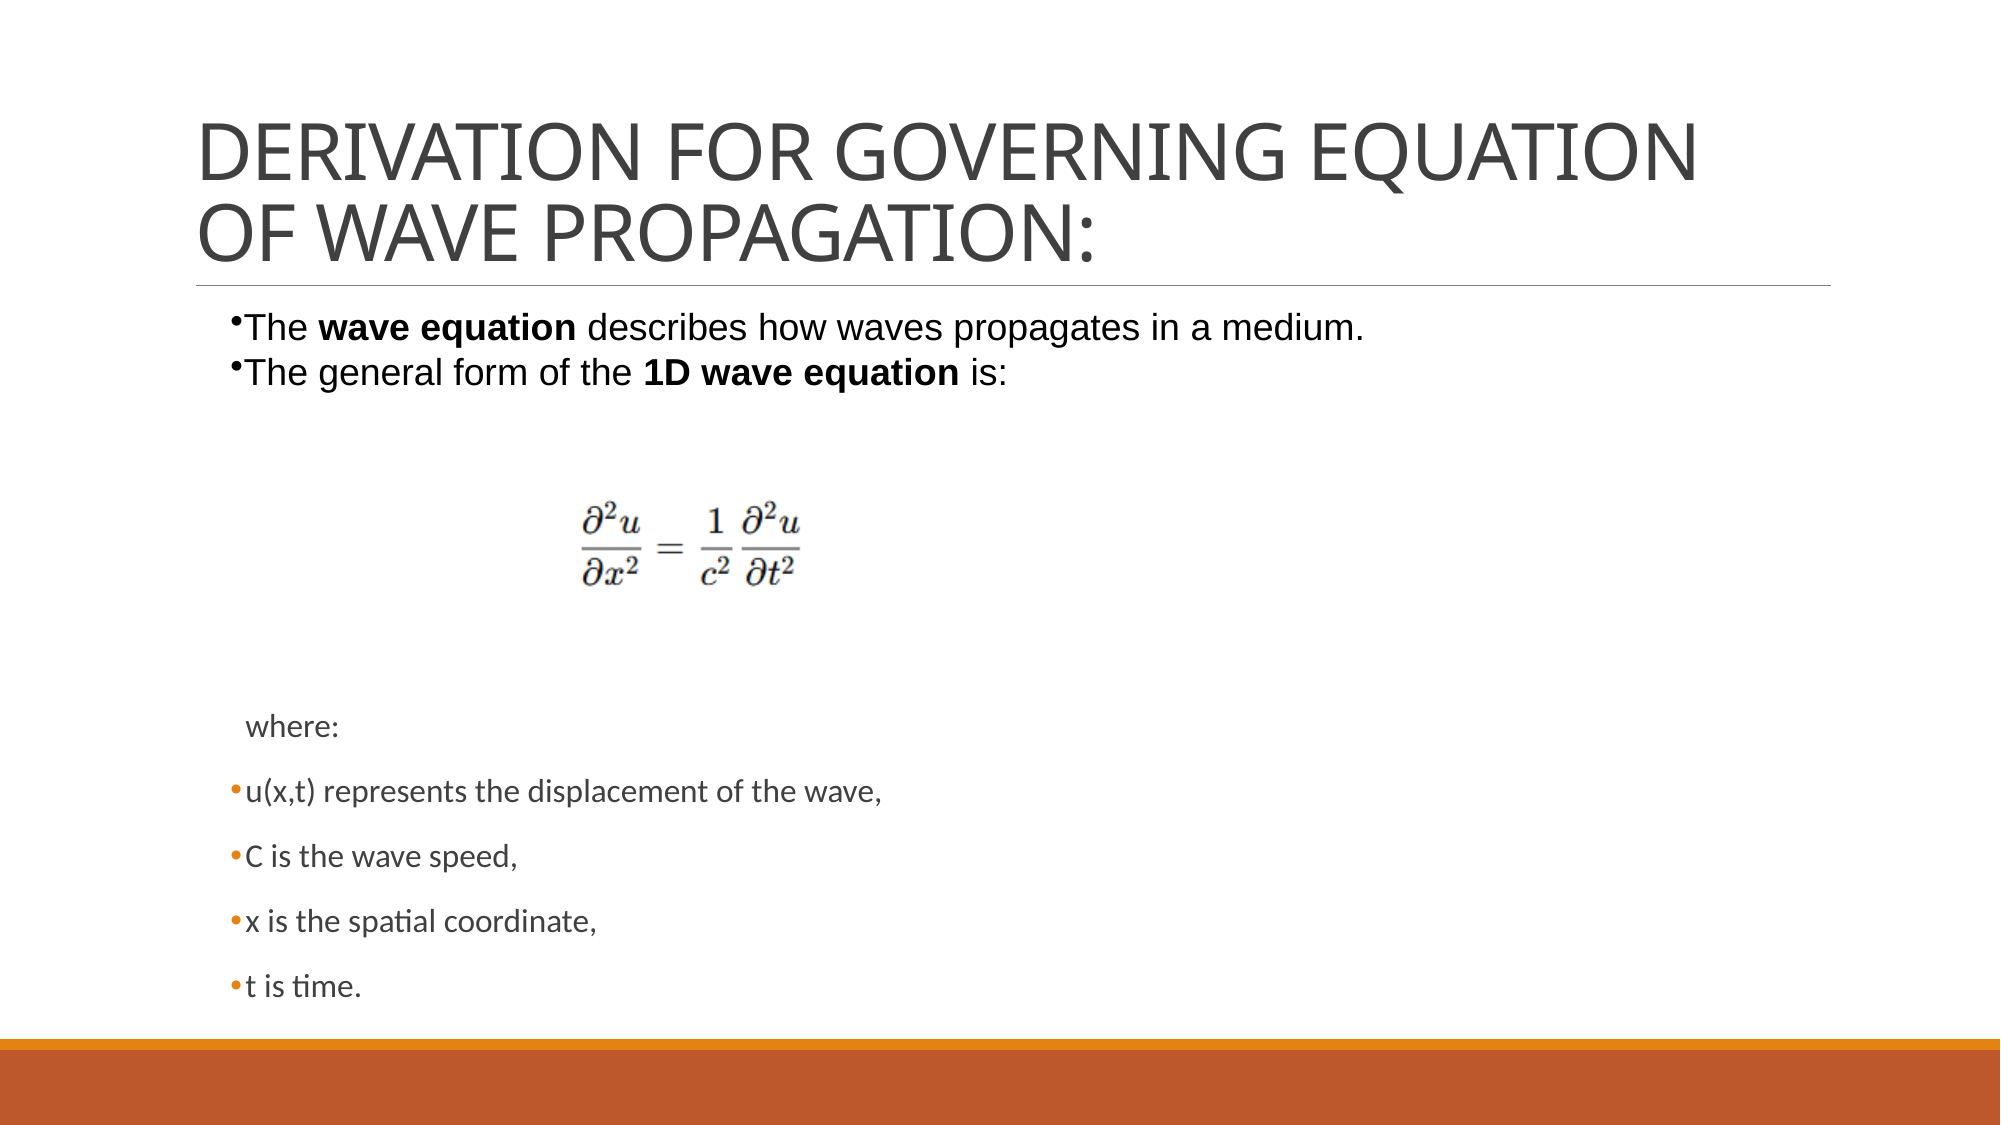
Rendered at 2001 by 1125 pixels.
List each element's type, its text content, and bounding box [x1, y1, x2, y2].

picture [479, 471, 933, 619]
title DERIVATION FOR GOVERNING EQUATION OF WAVE PROPAGATION: [180, 92, 1830, 285]
list The wave equation describes how waves propagates in a medium. The general form of the 1D wave equation is: where: u(x,t) represents the displacement of the wave, C is the wave speed, x is the spatial coordinate, t is time. [215, 295, 1662, 1125]
